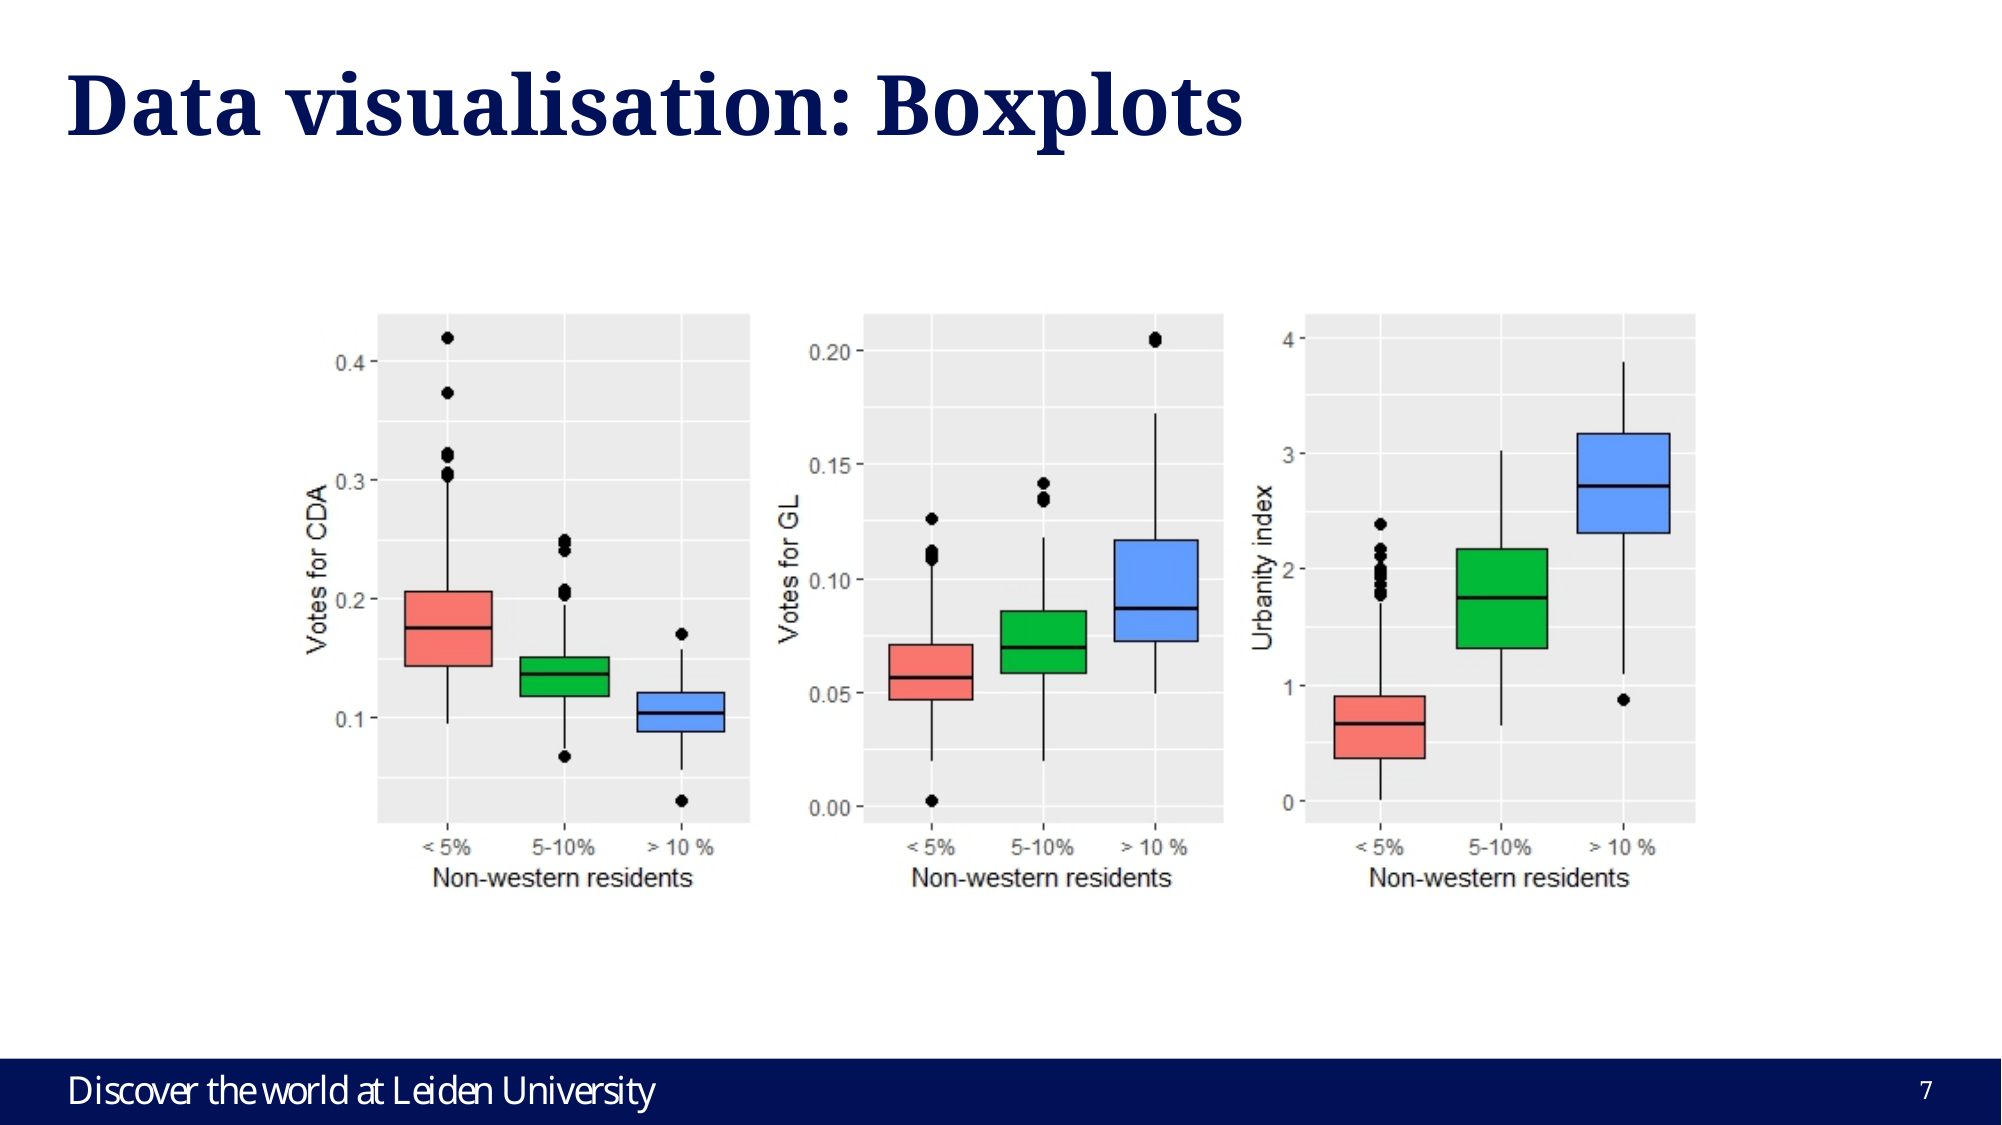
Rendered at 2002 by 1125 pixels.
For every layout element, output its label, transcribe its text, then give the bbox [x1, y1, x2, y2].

title Data visualisation: Boxplots [66, 66, 1935, 138]
slide_number 7 [1498, 1061, 1949, 1122]
picture [291, 302, 1710, 906]
